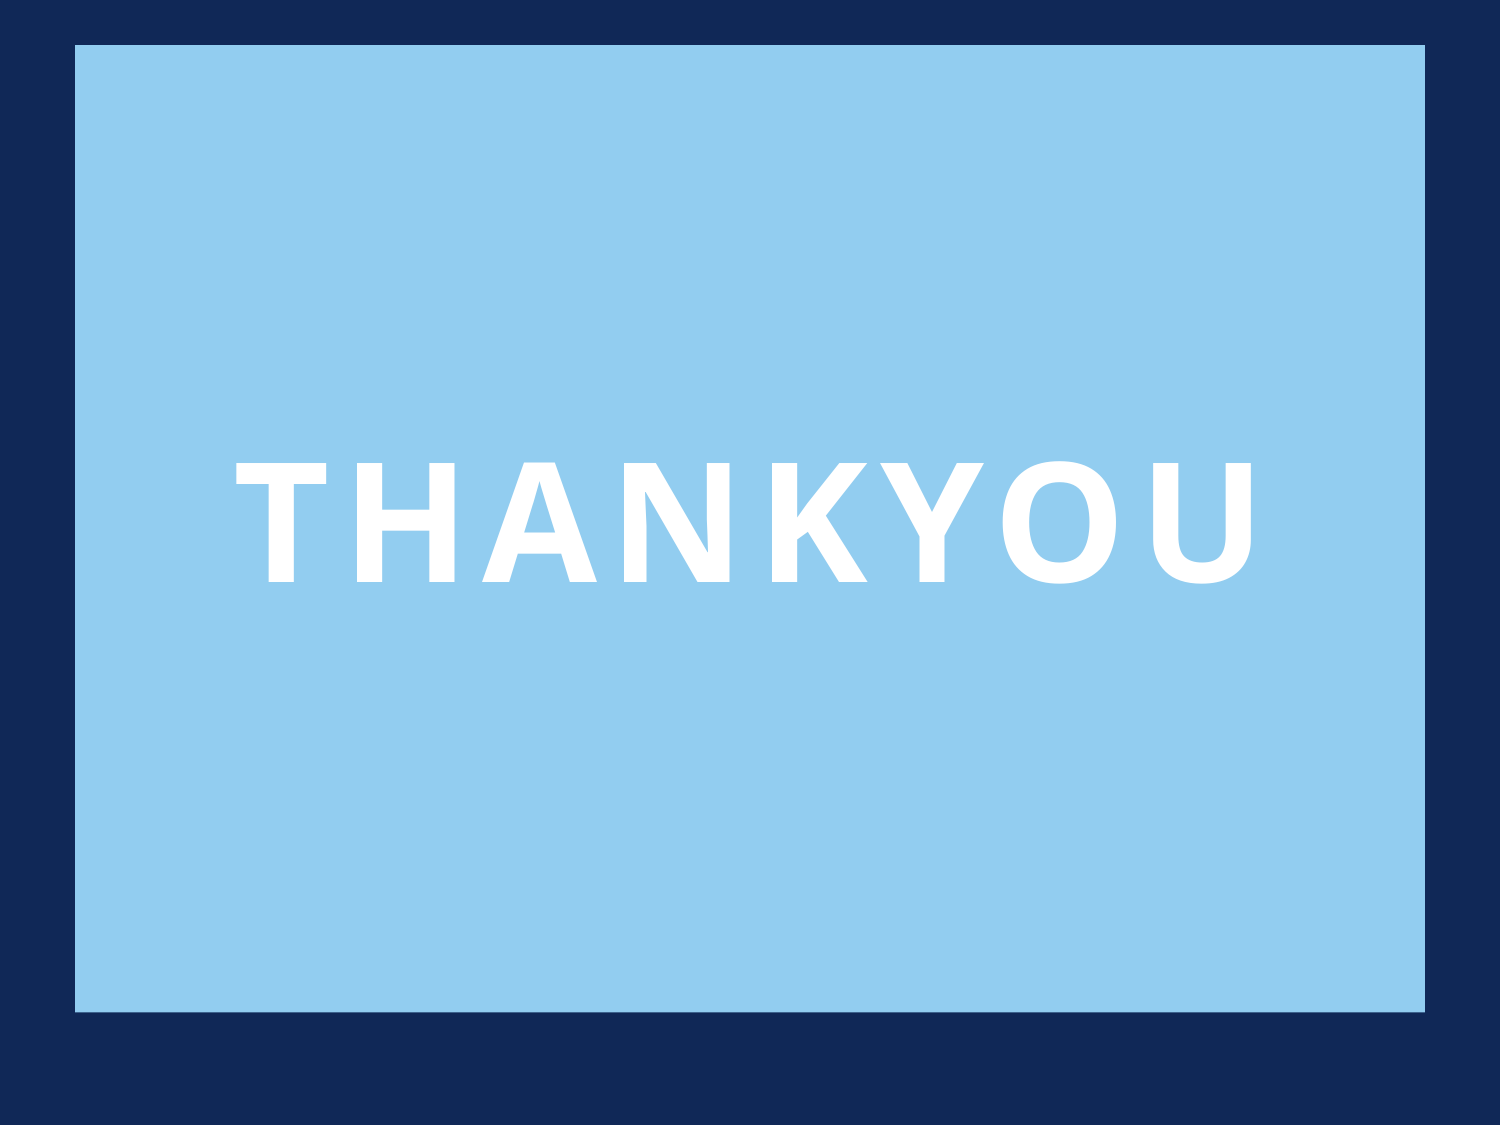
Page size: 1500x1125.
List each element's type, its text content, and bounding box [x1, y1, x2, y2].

title THANKYOU [75, 45, 1425, 1013]
